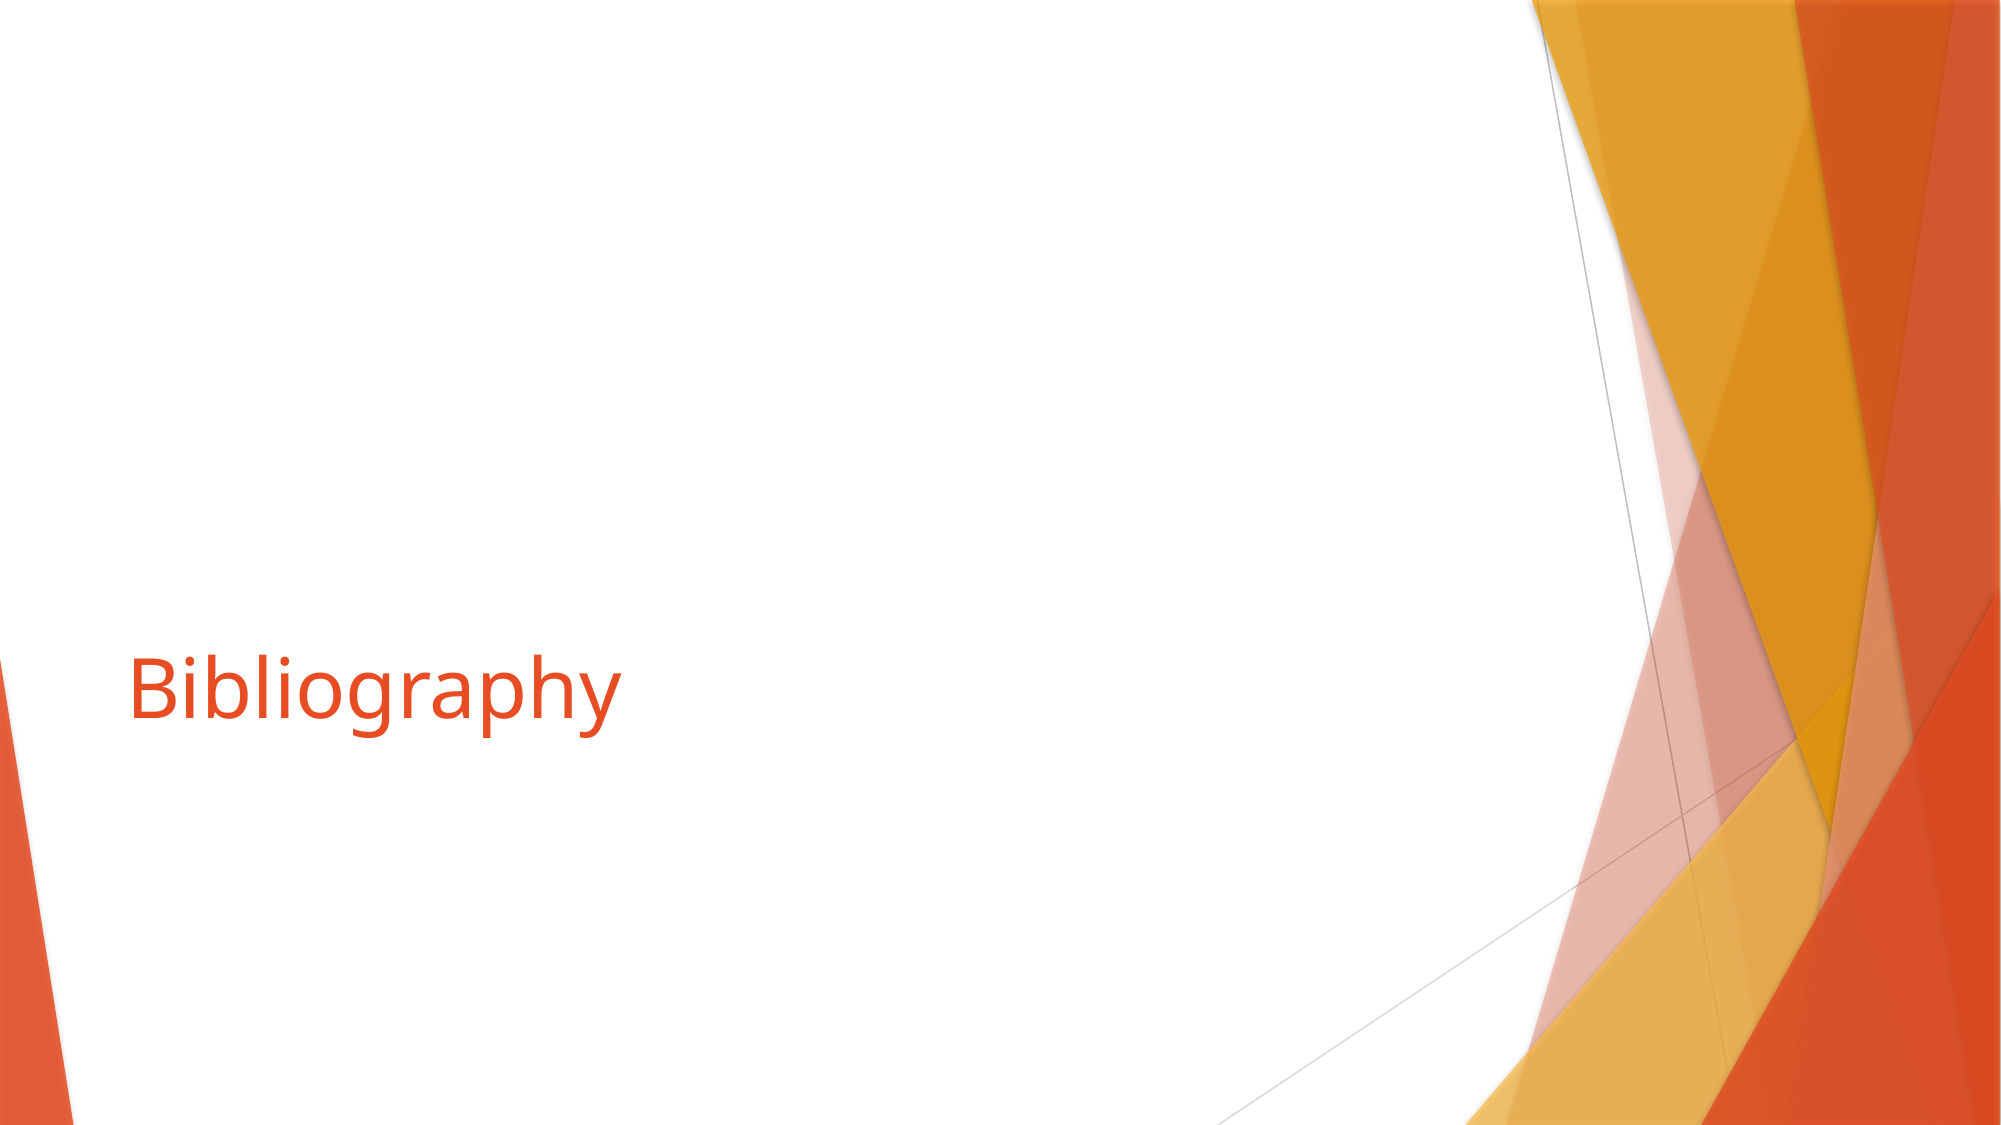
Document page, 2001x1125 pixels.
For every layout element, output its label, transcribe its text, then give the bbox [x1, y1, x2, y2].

title Bibliography [111, 443, 1522, 743]
